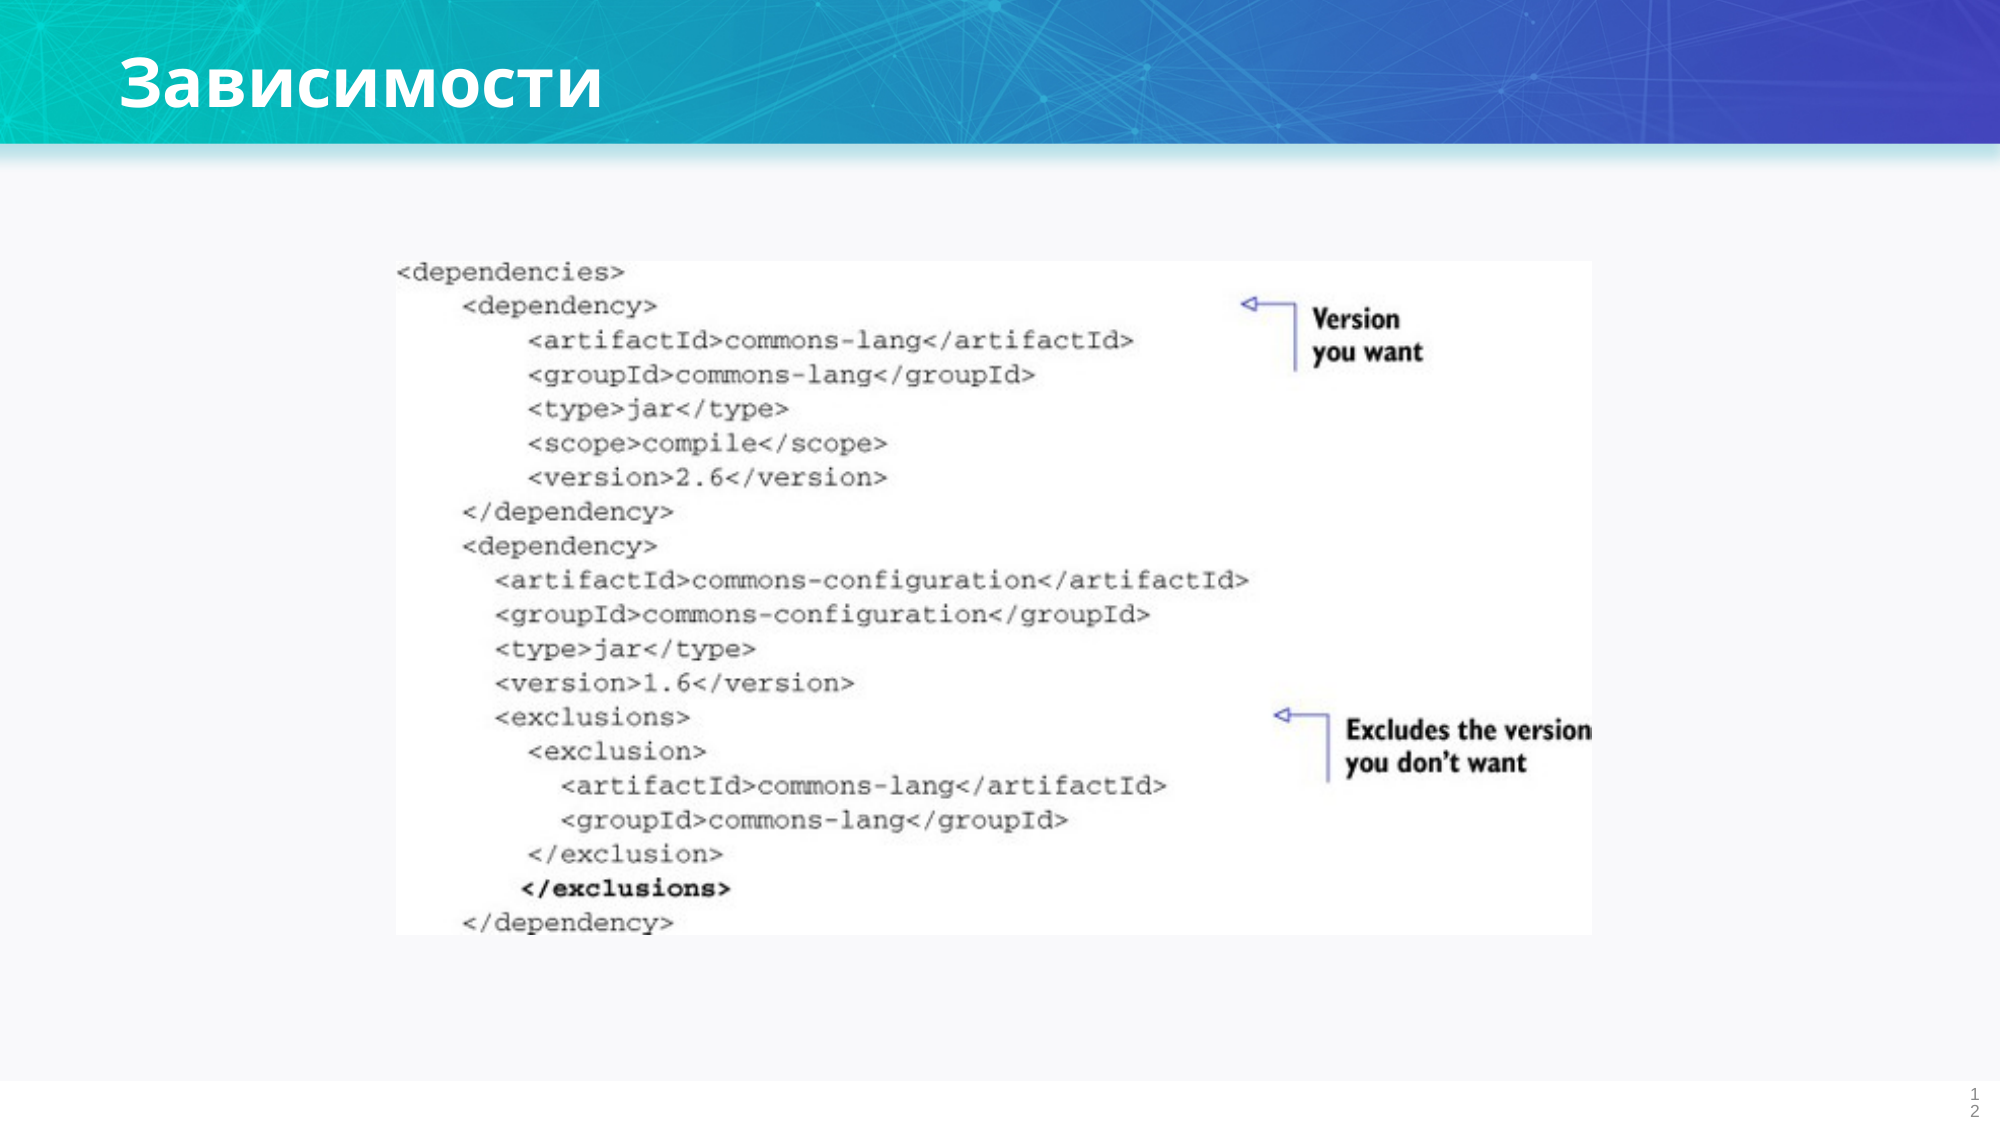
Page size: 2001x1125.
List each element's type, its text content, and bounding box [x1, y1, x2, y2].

picture [0, 0, 2000, 1081]
slide_number 12 [1955, 1082, 2000, 1104]
